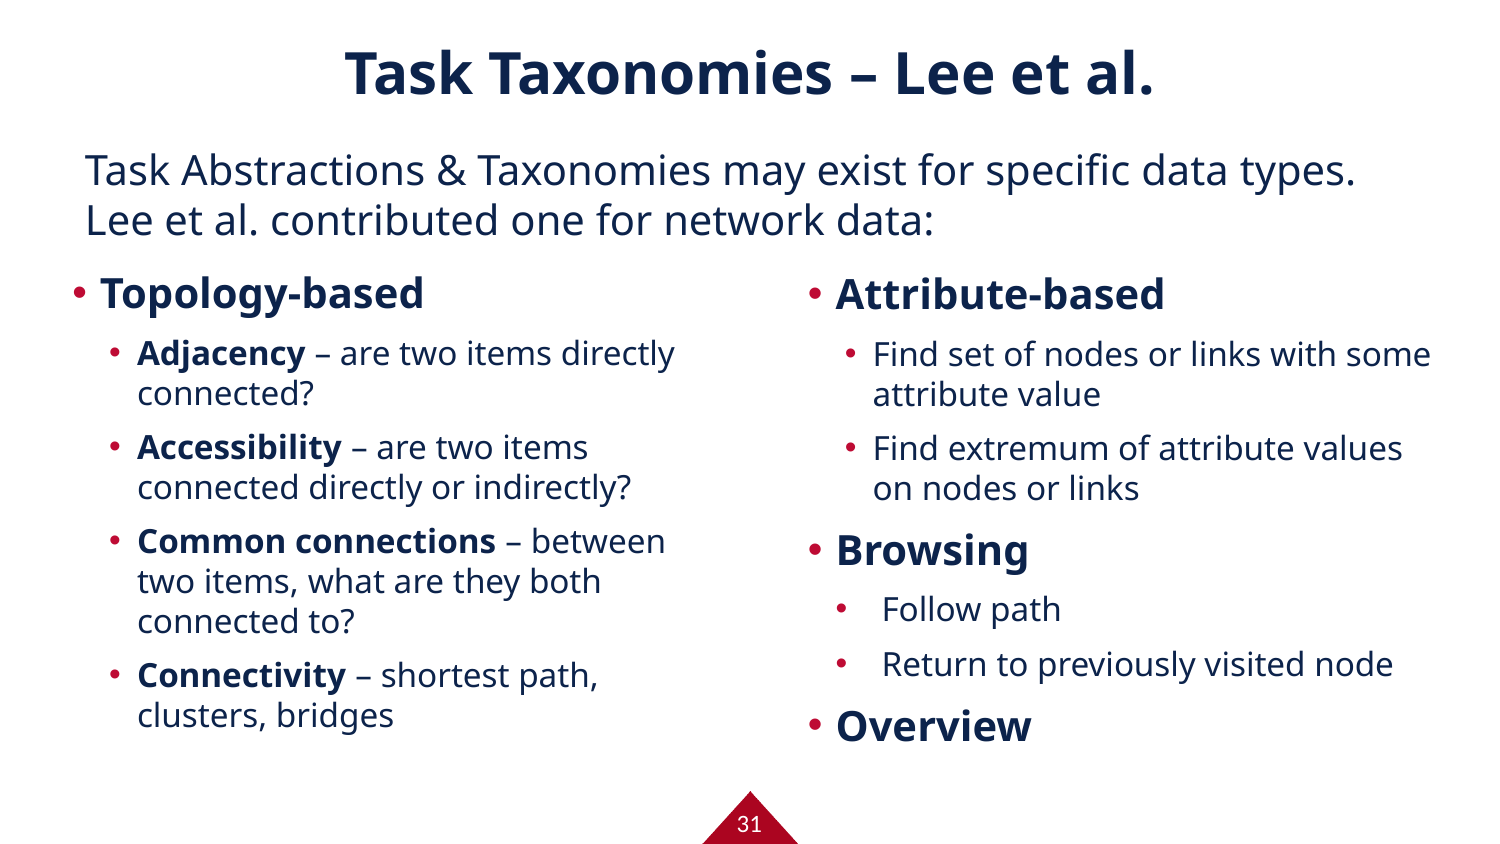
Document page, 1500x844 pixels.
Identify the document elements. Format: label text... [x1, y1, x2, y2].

slide_number 31 [707, 800, 791, 844]
picture [702, 827, 707, 844]
list Attribute-based Find set of nodes or links with some attribute value Find extremum of attribute values on nodes or links Browsing Follow path Return to previously visited node Overview [792, 260, 1461, 799]
title Task Taxonomies – Lee et al. [0, 0, 1500, 142]
picture [727, 791, 798, 844]
list Task Abstractions & Taxonomies may exist for specific data types. Lee et al. contributed one for network data: [70, 136, 1443, 260]
list Topology-based Adjacency – are two items directly connected? Accessibility – are two items connected directly or indirectly? Common connections – between two items, what are they both connected to? Connectivity – shortest path, clusters, bridges [57, 259, 727, 827]
